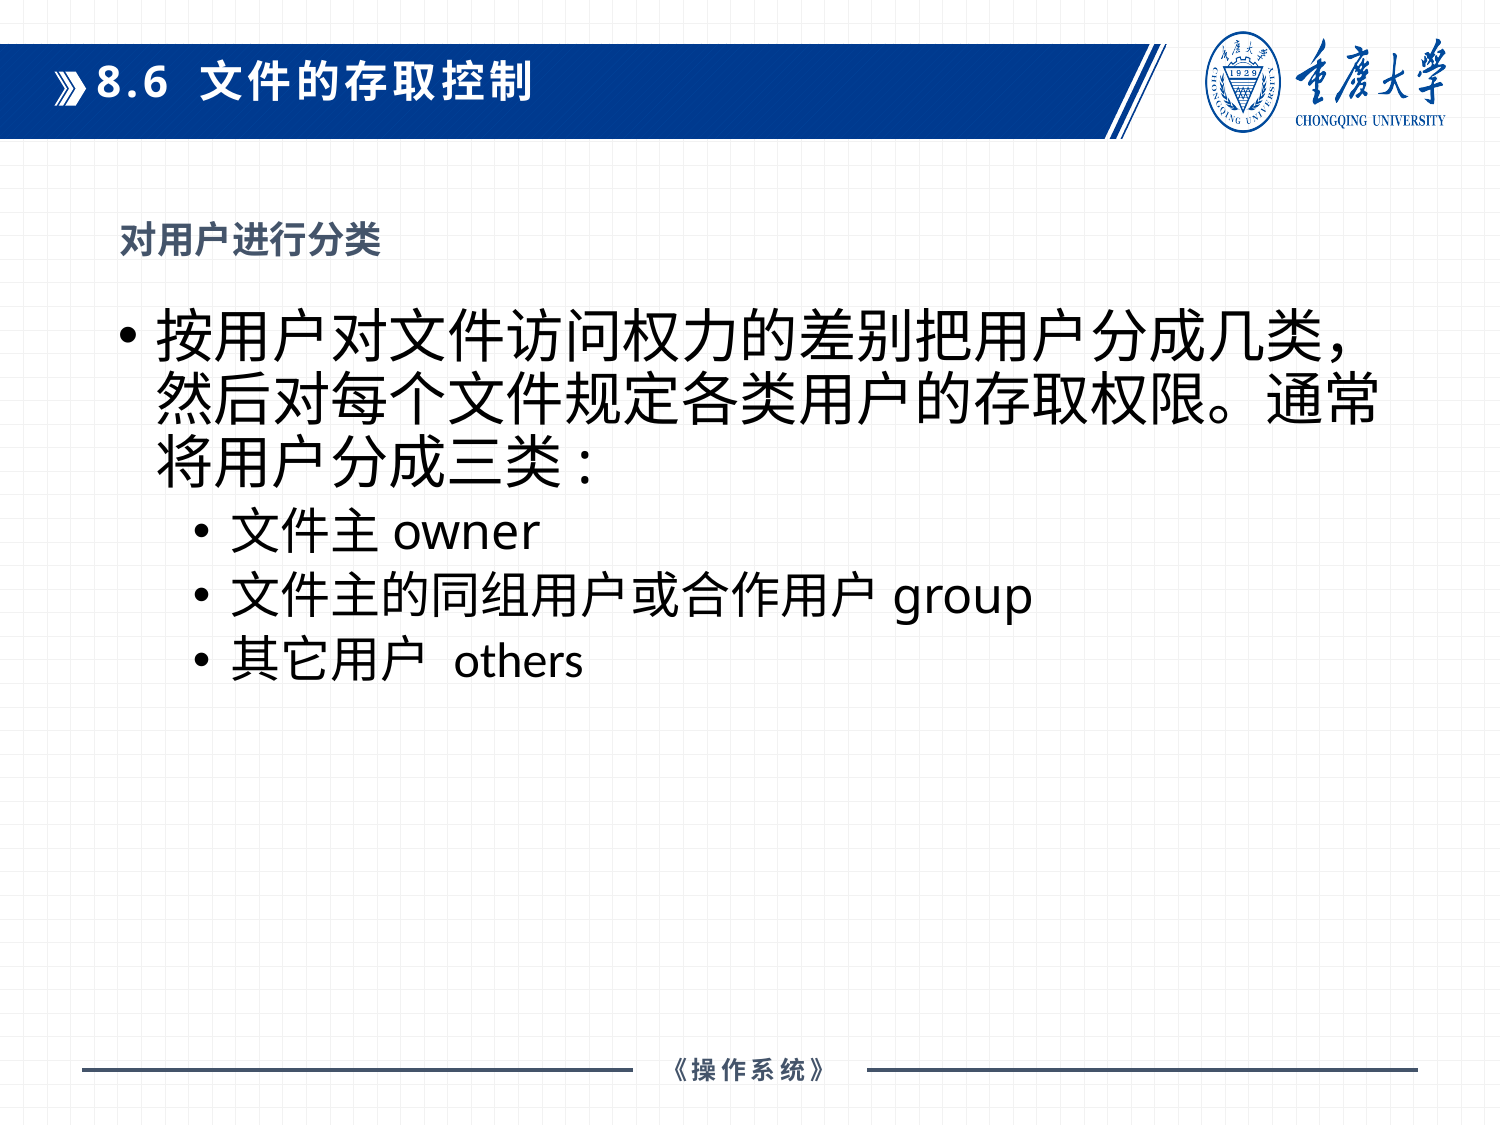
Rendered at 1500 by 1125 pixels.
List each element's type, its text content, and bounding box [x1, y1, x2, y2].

picture [1205, 31, 1446, 133]
list 8.6 文件的存取控制 [81, 51, 1017, 136]
list 对用户进行分类 [104, 213, 1418, 275]
text_box 按用户对文件访问权力的差别把用户分成几类，然后对每个文件规定各类用户的存取权限。通常将用户分成三类: 文件主owner 文件主的同组用户或合作用户group 其它用户 others [103, 299, 1397, 1014]
